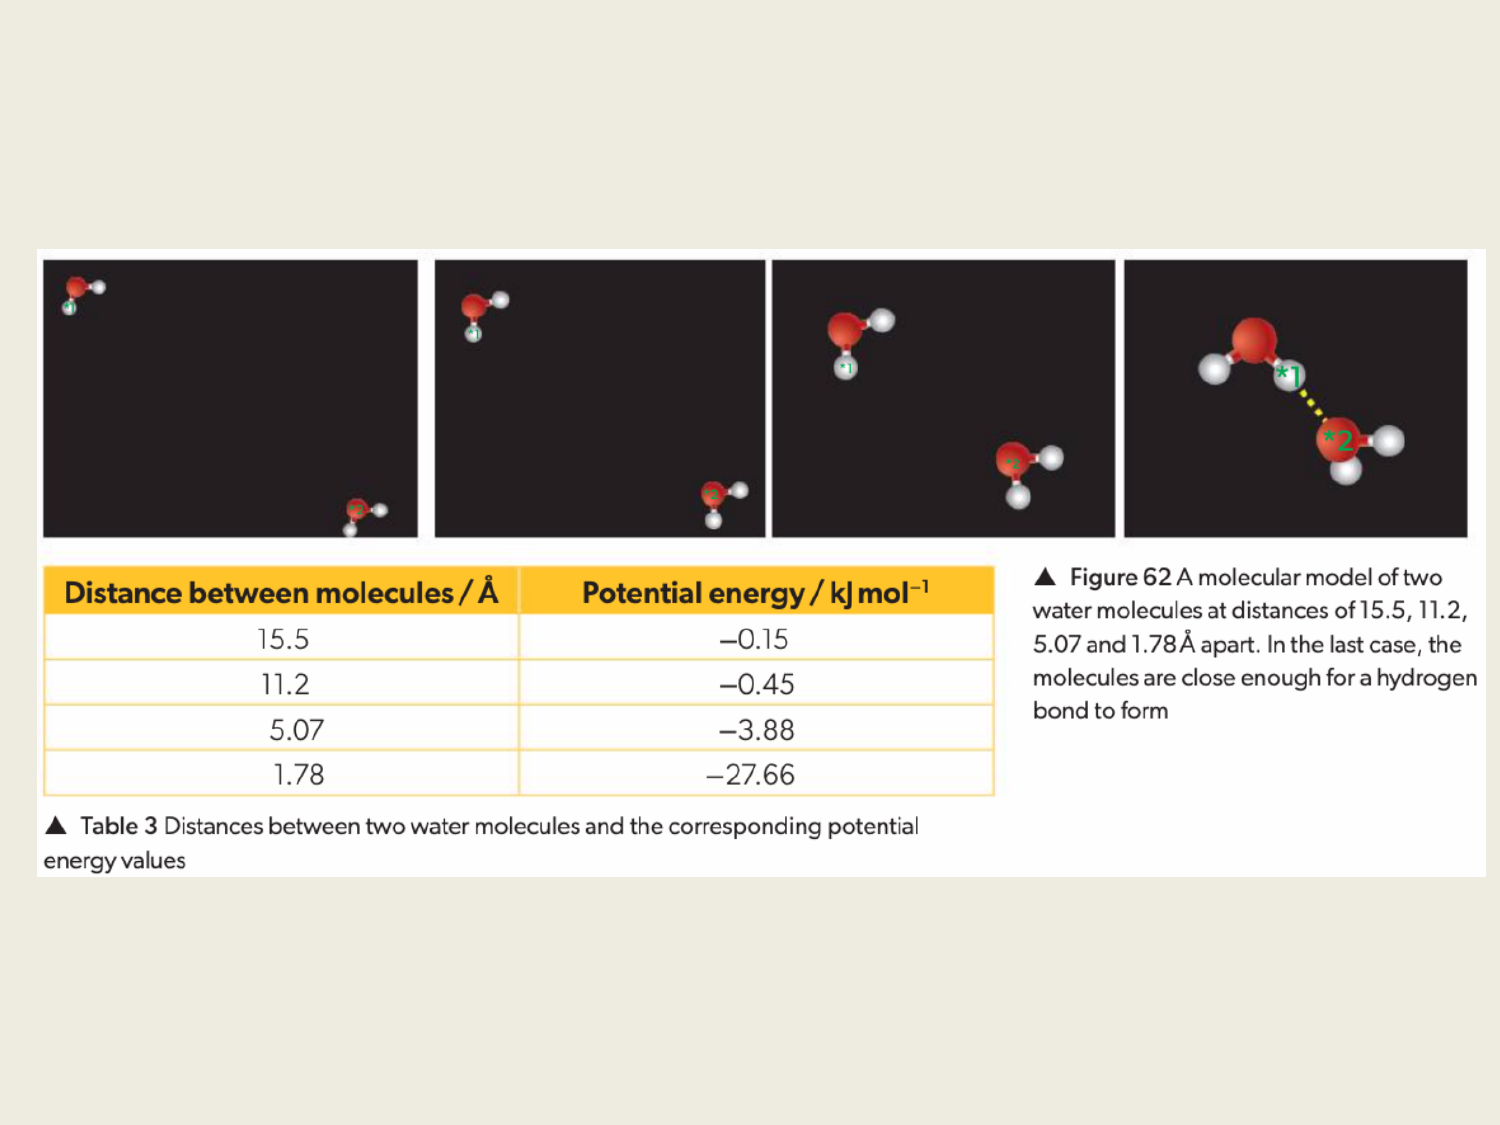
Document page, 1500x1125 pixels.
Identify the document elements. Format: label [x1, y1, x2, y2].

picture [37, 249, 1486, 878]
